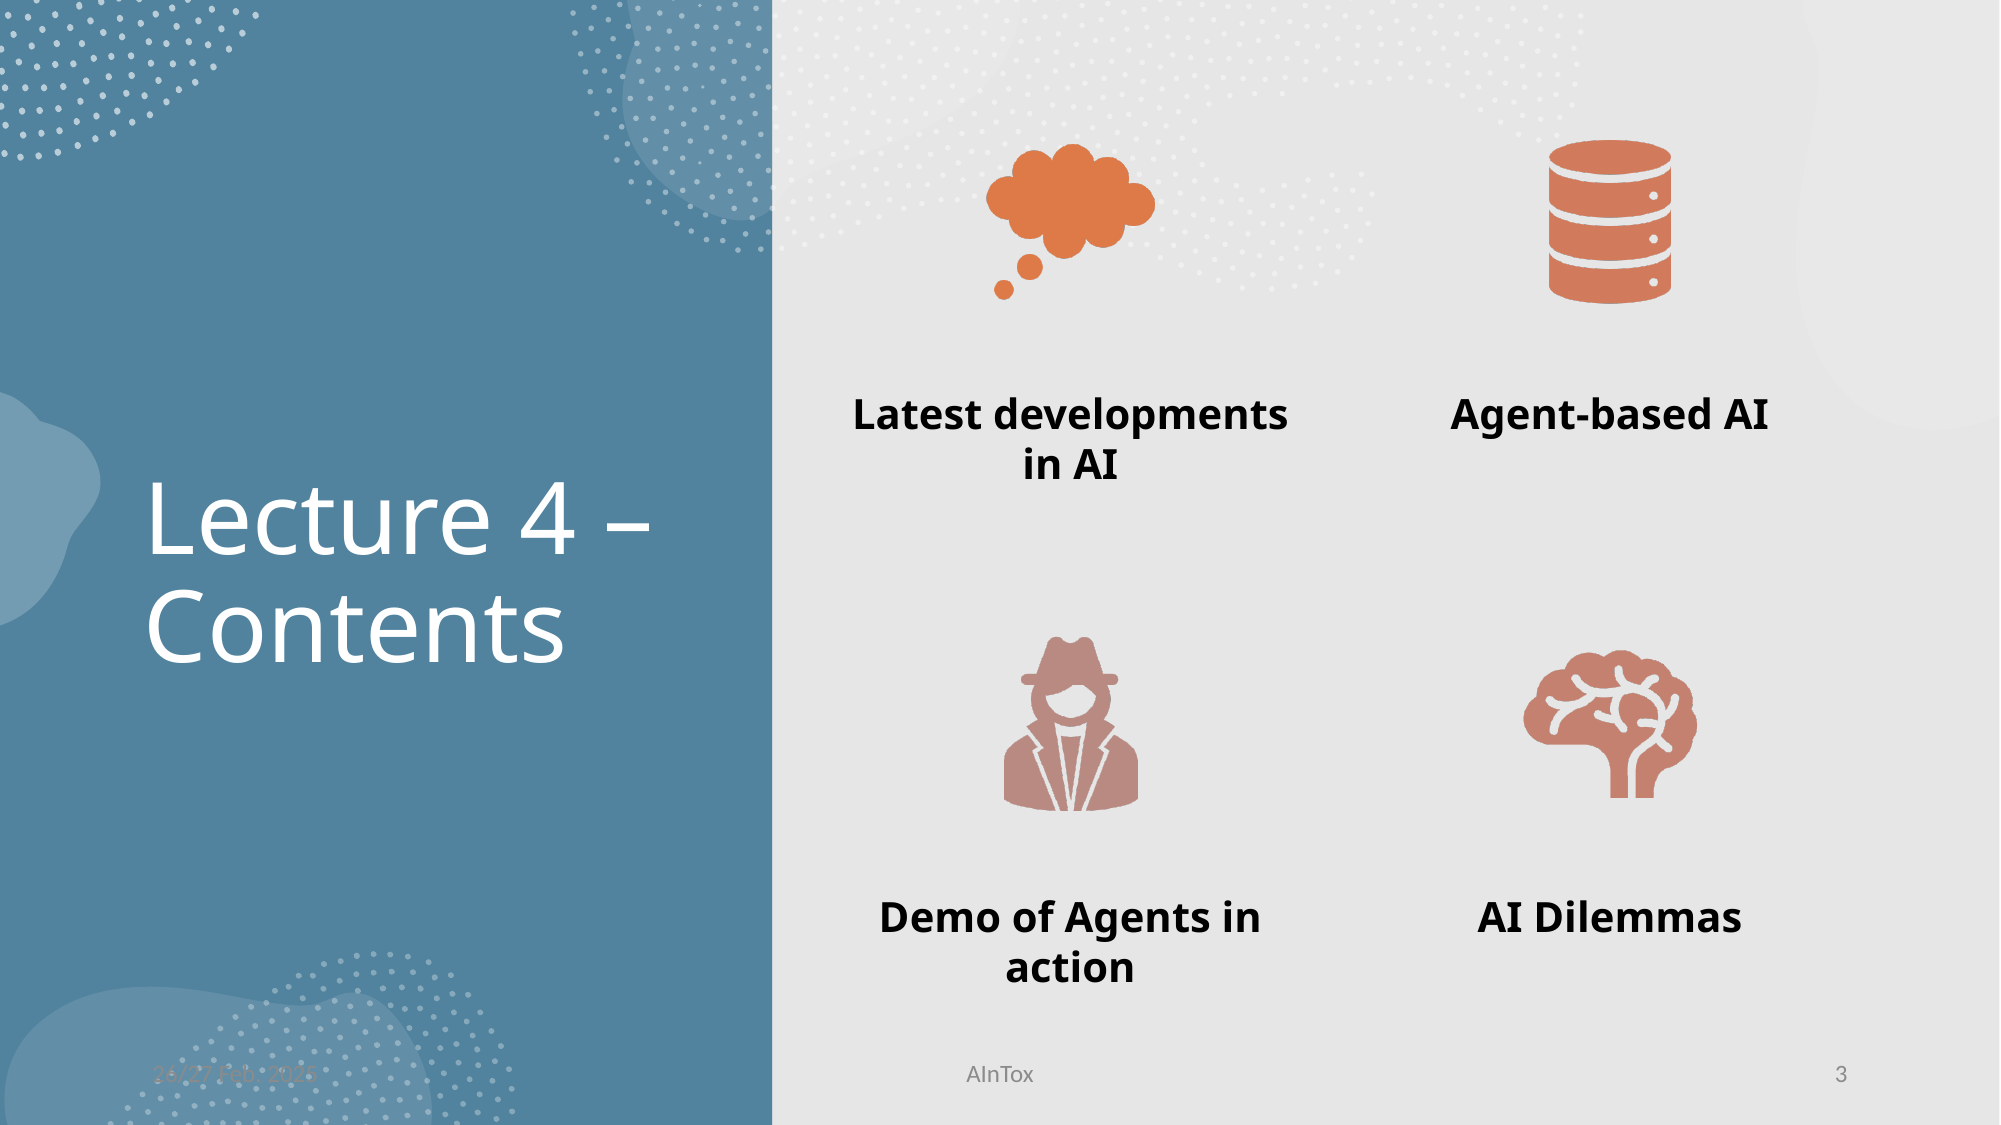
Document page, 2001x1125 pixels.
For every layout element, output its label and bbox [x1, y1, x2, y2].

text_box [0, 0, 2000, 1125]
list [817, 37, 1863, 1089]
